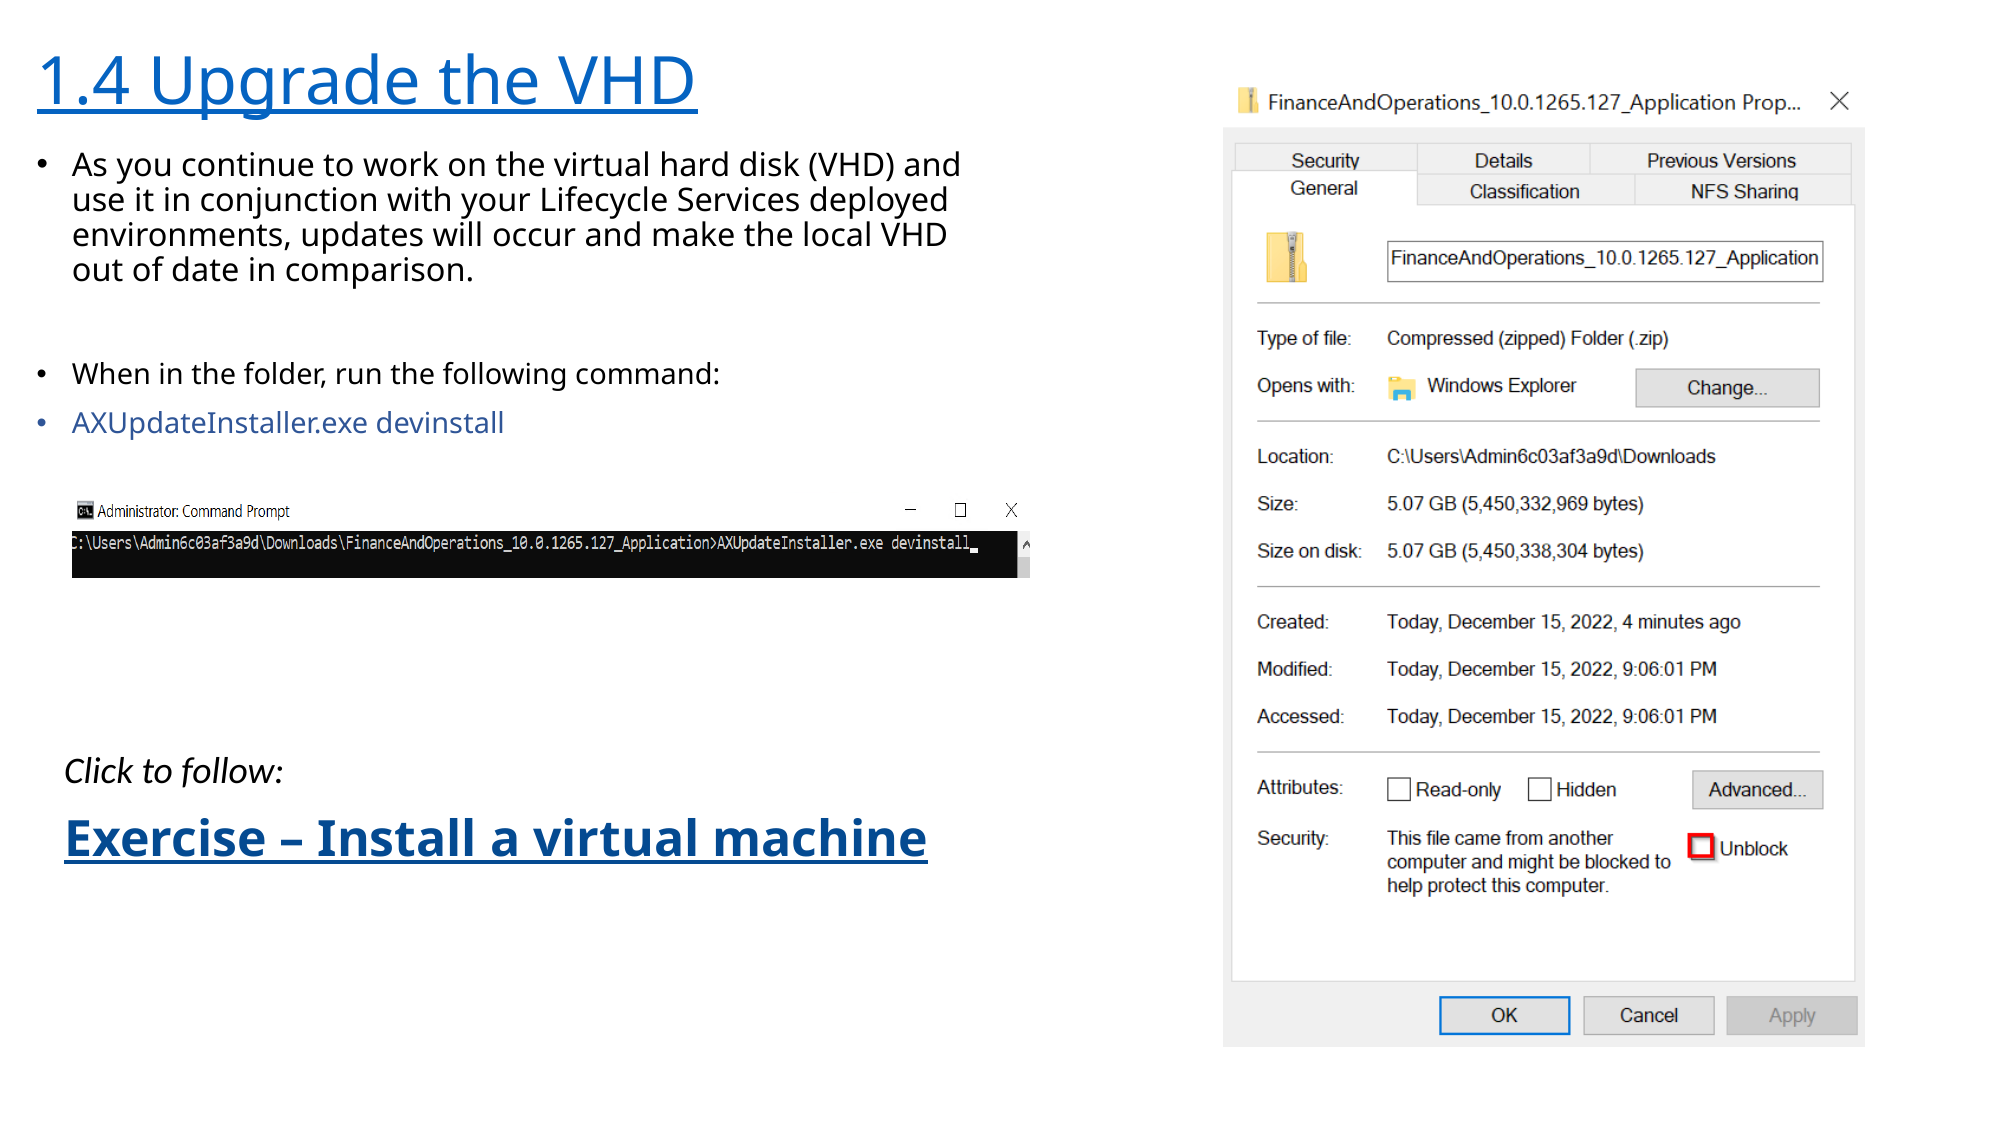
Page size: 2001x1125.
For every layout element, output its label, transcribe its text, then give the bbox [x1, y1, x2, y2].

text_box Click to follow: [49, 738, 646, 798]
title 1.4 Upgrade the VHD [21, 28, 1747, 132]
picture [1223, 79, 1865, 1047]
list As you continue to work on the virtual hard disk (VHD) and use it in conjunction with your Lifecycle Services deployed environments, updates will occur and make the local VHD out of date in comparison. When in the folder, run the following command: AXUpdateInstaller.exe devinstall [21, 140, 1000, 450]
picture [72, 492, 1030, 578]
text_box Exercise – Install a virtual machine [49, 798, 1053, 882]
